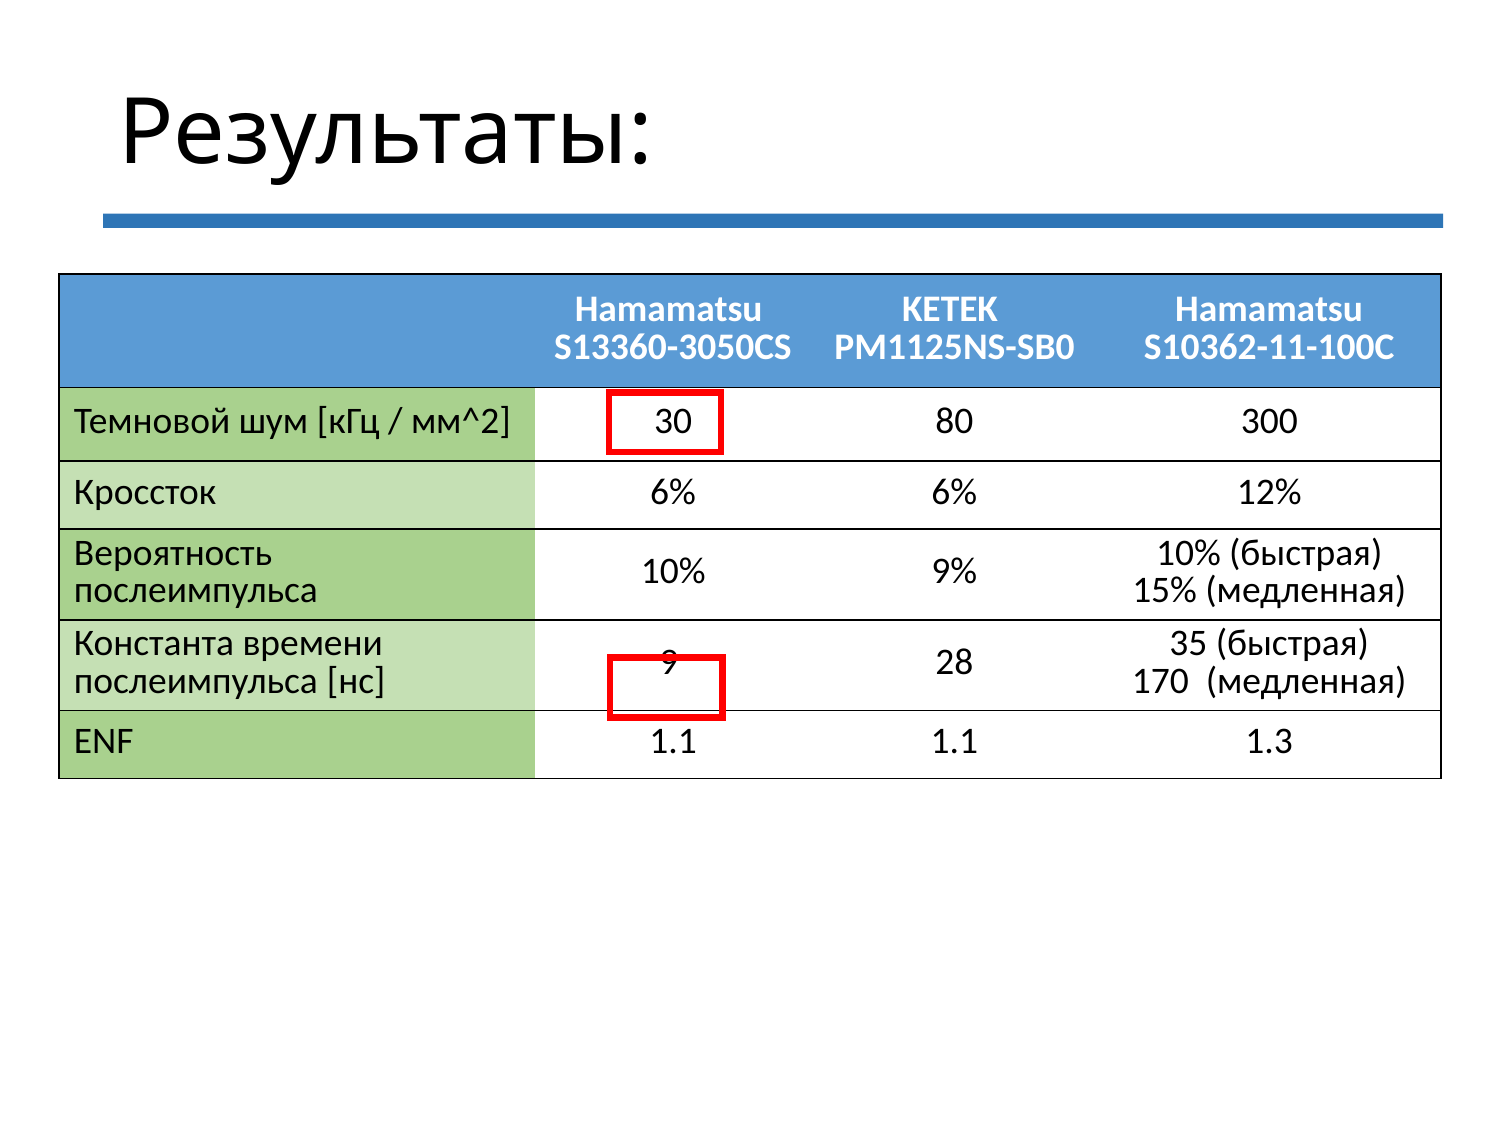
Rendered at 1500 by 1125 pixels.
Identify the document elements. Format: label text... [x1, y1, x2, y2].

table_header Hamamatsu S10362-11-100C [1098, 275, 1440, 387]
table_cell 12% [1098, 462, 1440, 528]
table_header Hamamatsu S13360-3050CS [535, 275, 811, 387]
table_cell Вероятность послеимпульса [60, 530, 535, 619]
text_box [609, 656, 723, 718]
table_cell 6% [535, 462, 811, 528]
table_header KETEK PM1125NS-SB0 [811, 275, 1098, 387]
table_cell 35 (быстрая) 170 (медленная) [1098, 621, 1440, 710]
table_cell 1.1 [535, 711, 811, 778]
text_box [608, 391, 722, 453]
table_cell Темновой шум [кГц / мм^2] [60, 388, 535, 460]
table_cell ENF [60, 711, 535, 778]
table_cell 30 [535, 388, 811, 460]
table_cell 10% [535, 530, 811, 619]
table_cell 1.3 [1098, 711, 1440, 778]
table_cell 9% [811, 530, 1098, 619]
table_cell 80 [811, 388, 1098, 460]
table_cell Кроссток [60, 462, 535, 528]
title Результаты: [103, 59, 1397, 208]
table_cell 10% (быстрая) 15% (медленная) [1098, 530, 1440, 619]
table_cell 28 [811, 621, 1098, 710]
table_cell 6% [811, 462, 1098, 528]
table_cell Константа времени послеимпульса [нс] [60, 621, 535, 710]
table_cell 9 [535, 621, 811, 710]
table_cell 300 [1098, 388, 1440, 460]
table_cell 1.1 [811, 711, 1098, 778]
table_header [60, 275, 535, 387]
